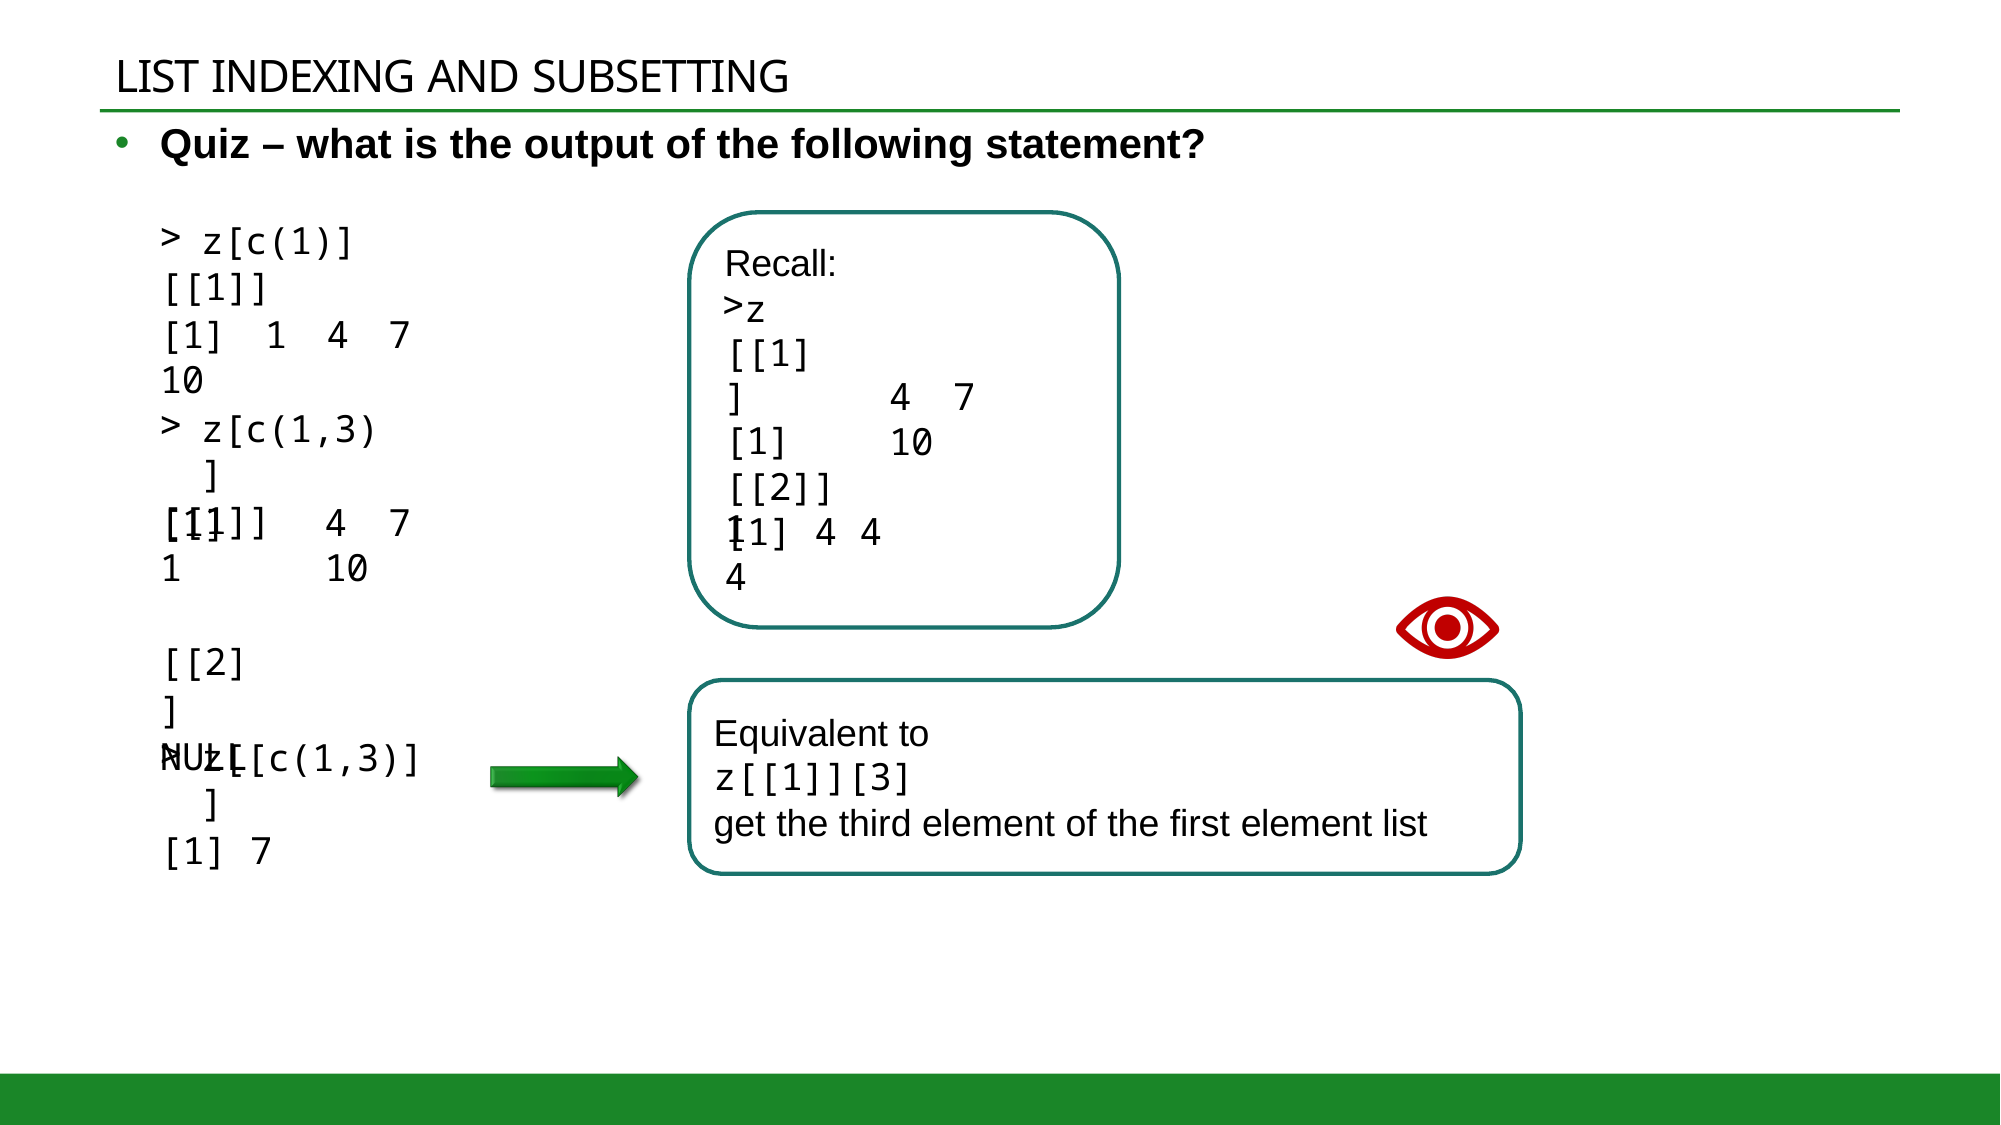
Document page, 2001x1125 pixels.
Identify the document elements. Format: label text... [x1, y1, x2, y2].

title LIST INDEXING AND SUBSETTING [112, 45, 1292, 236]
text_box [[2]] [1] 4 4 4 [722, 460, 912, 599]
picture [1385, 565, 1511, 690]
text_box [689, 212, 1120, 628]
text_box 4 7 10 [887, 370, 1036, 463]
text_box z[[c(1,3)]] [1] 7 [157, 728, 430, 872]
picture [486, 752, 649, 808]
text_box z[c(1,3)] [[1]] [157, 400, 389, 543]
text_box [689, 680, 1521, 874]
text_box Equivalent to z[[1]][3] get the third element of the first element list [711, 707, 1463, 844]
text_box 4 7 10 [322, 496, 471, 589]
text_box [1] 1 [[2]] NULL [157, 496, 286, 728]
text_box Recall: z [[1]] [1] 1 [722, 237, 851, 460]
text_box Quiz – what is the output of the following statement? [112, 115, 1207, 168]
text_box z[c(1)] [[1]] [1] 1 4 7 10 [157, 215, 471, 401]
